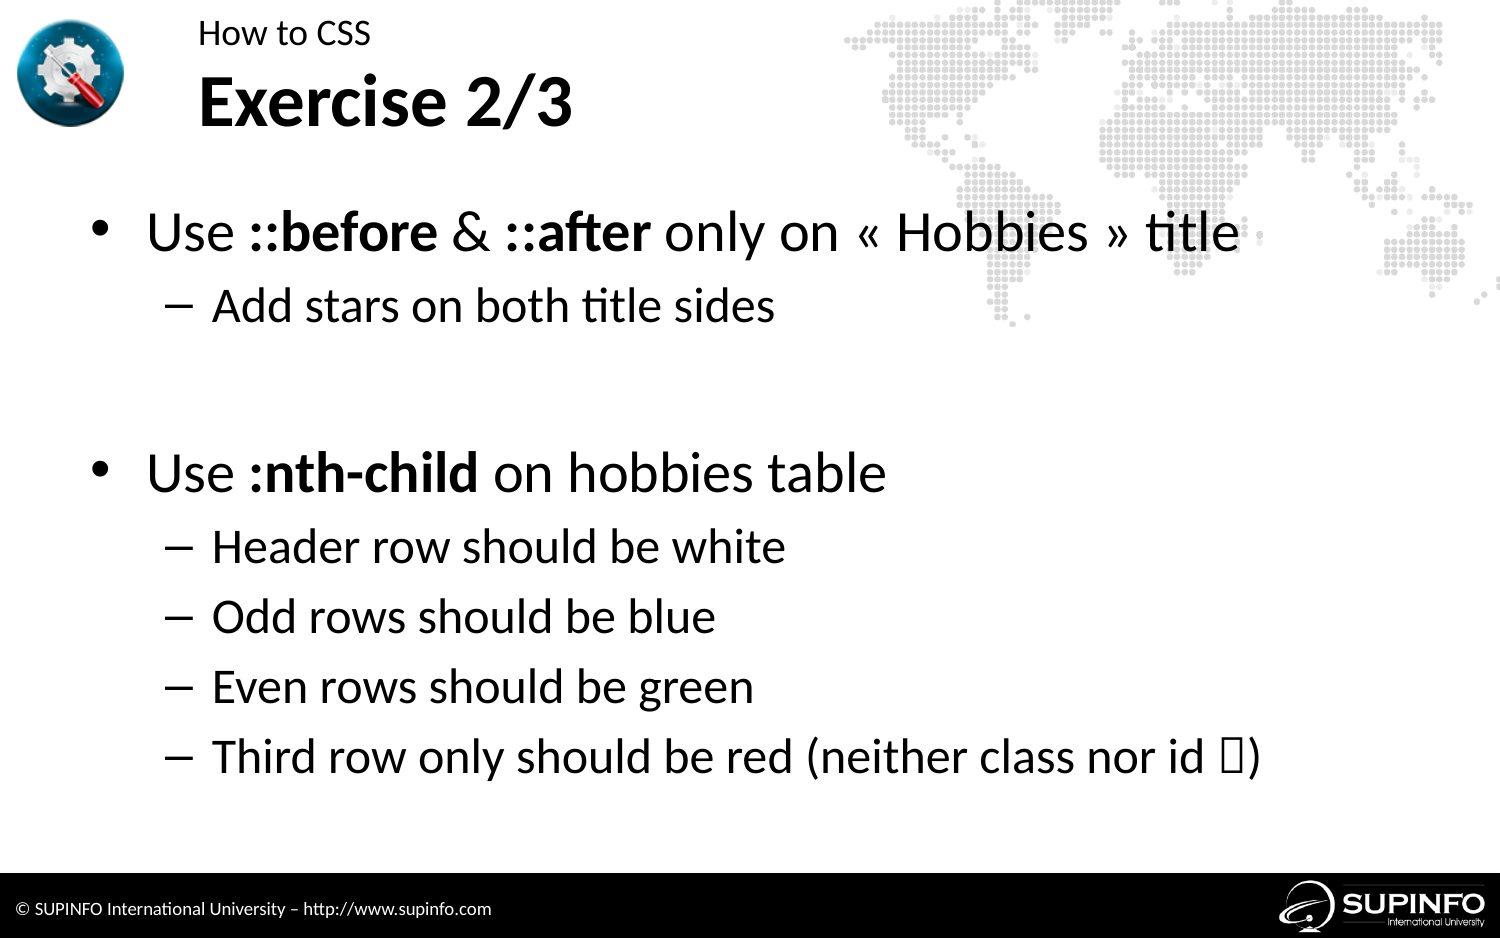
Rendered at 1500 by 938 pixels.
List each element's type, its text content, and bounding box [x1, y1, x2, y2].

title Exercise 2/3 [183, 56, 1459, 138]
picture [37, 37, 104, 108]
picture [844, 0, 1500, 327]
picture [17, 19, 125, 127]
picture [1269, 870, 1494, 938]
list How to CSS [183, 0, 1459, 56]
list Use ::before & ::after only on « Hobbies » title Add stars on both title sides Use :nth-child on hobbies table Header row should be white Odd rows should be blue Even rows should be green Third row only should be red (neither class nor id ) [75, 185, 1459, 880]
